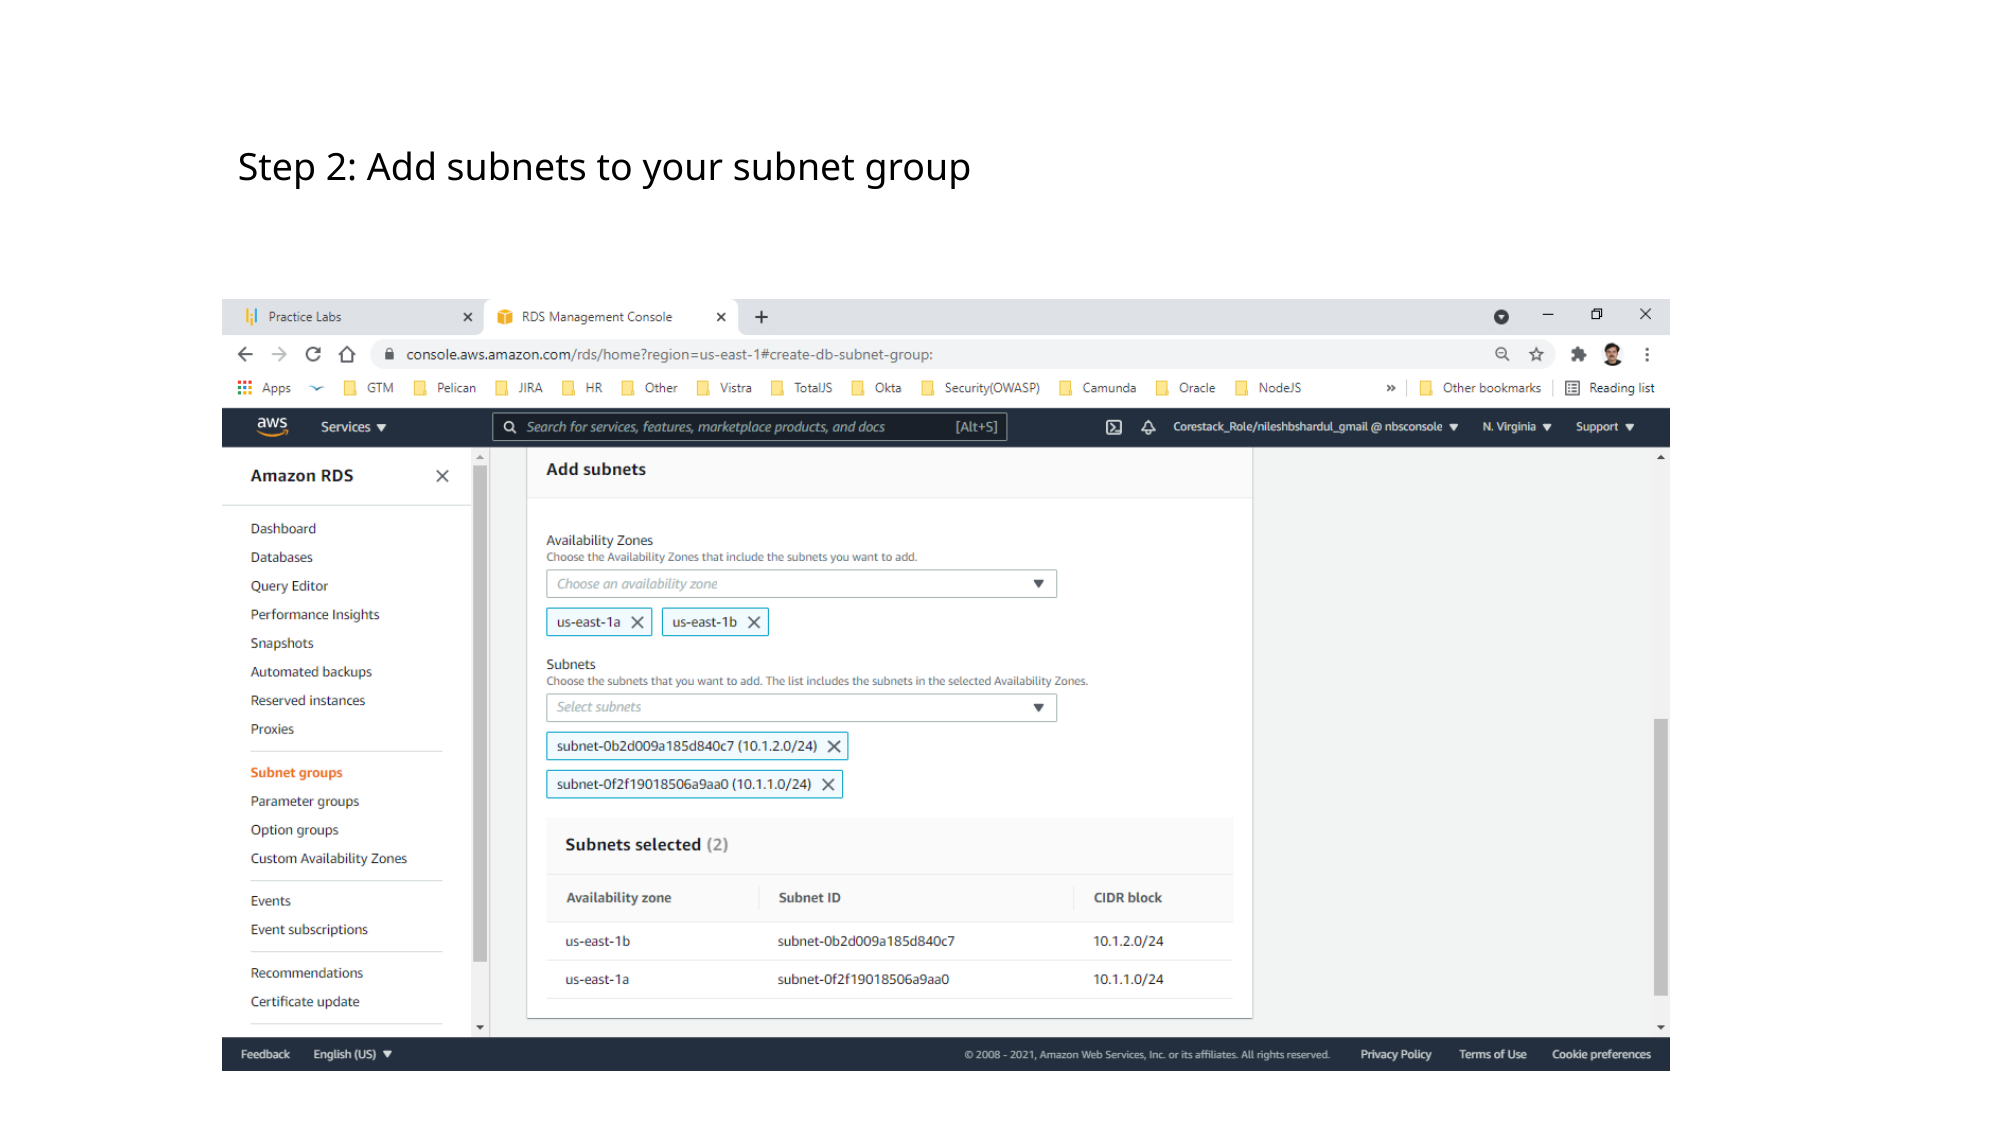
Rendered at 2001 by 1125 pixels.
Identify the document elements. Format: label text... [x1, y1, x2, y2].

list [222, 299, 1670, 1071]
title Step 2: Add subnets to your subnet group [222, 59, 1863, 278]
